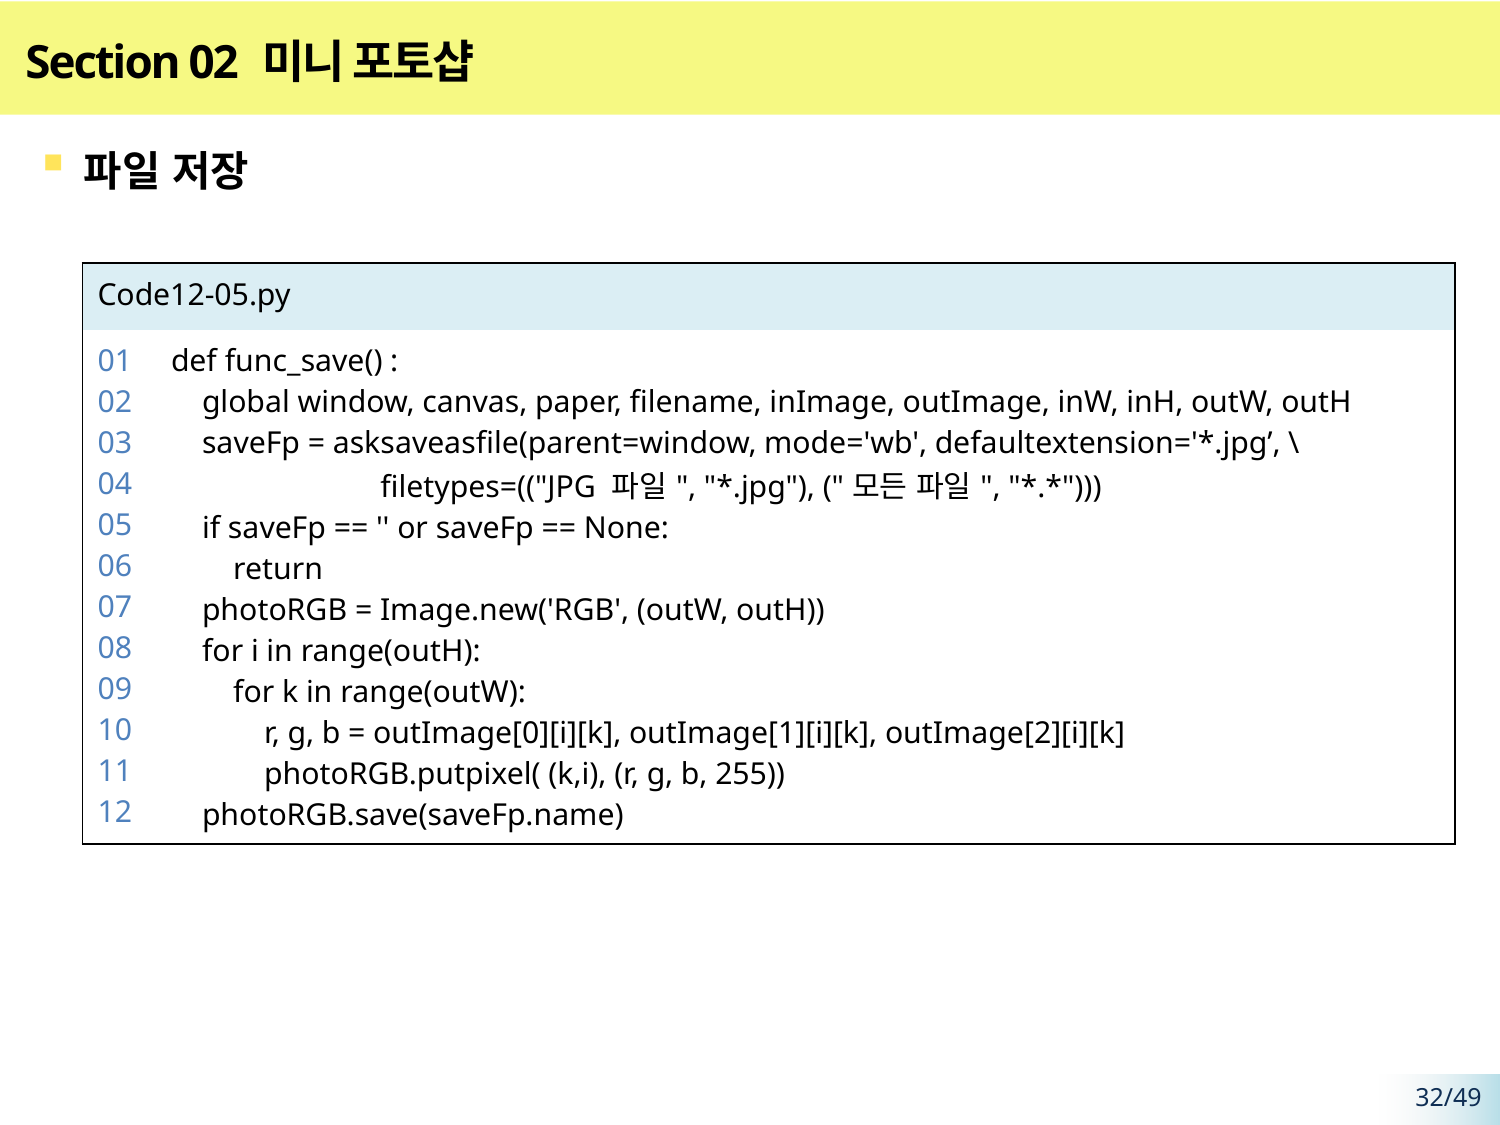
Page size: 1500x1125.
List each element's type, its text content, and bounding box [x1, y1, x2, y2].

title Section 02 미니 포토샵 [10, 21, 1288, 99]
table_header Code12-05.py [83, 264, 1454, 330]
table_cell 01 02 03 04 05 06 07 08 09 10 11 12 [83, 330, 156, 843]
table_cell def func_save() : global window, canvas, paper, filename, inImage, outImage, inW, inH, outW, outH saveFp = asksaveasfile(parent=window, mode='wb', defaultextension='*.jpg’, \ filetypes=(("JPG 파일", "*.jpg"), ("모든 파일", "*.*"))) if saveFp == '' or saveFp == None: return photoRGB = Image.new('RGB', (outW, outH)) for i in range(outH): for k in range(outW): r, g, b = outImage[0][i][k], outImage[1][i][k], outImage[2][i][k] photoRGB.putpixel( (k,i), (r, g, b, 255)) photoRGB.save(saveFp.name) [156, 330, 1454, 843]
list 파일 저장 [10, 126, 1481, 1057]
